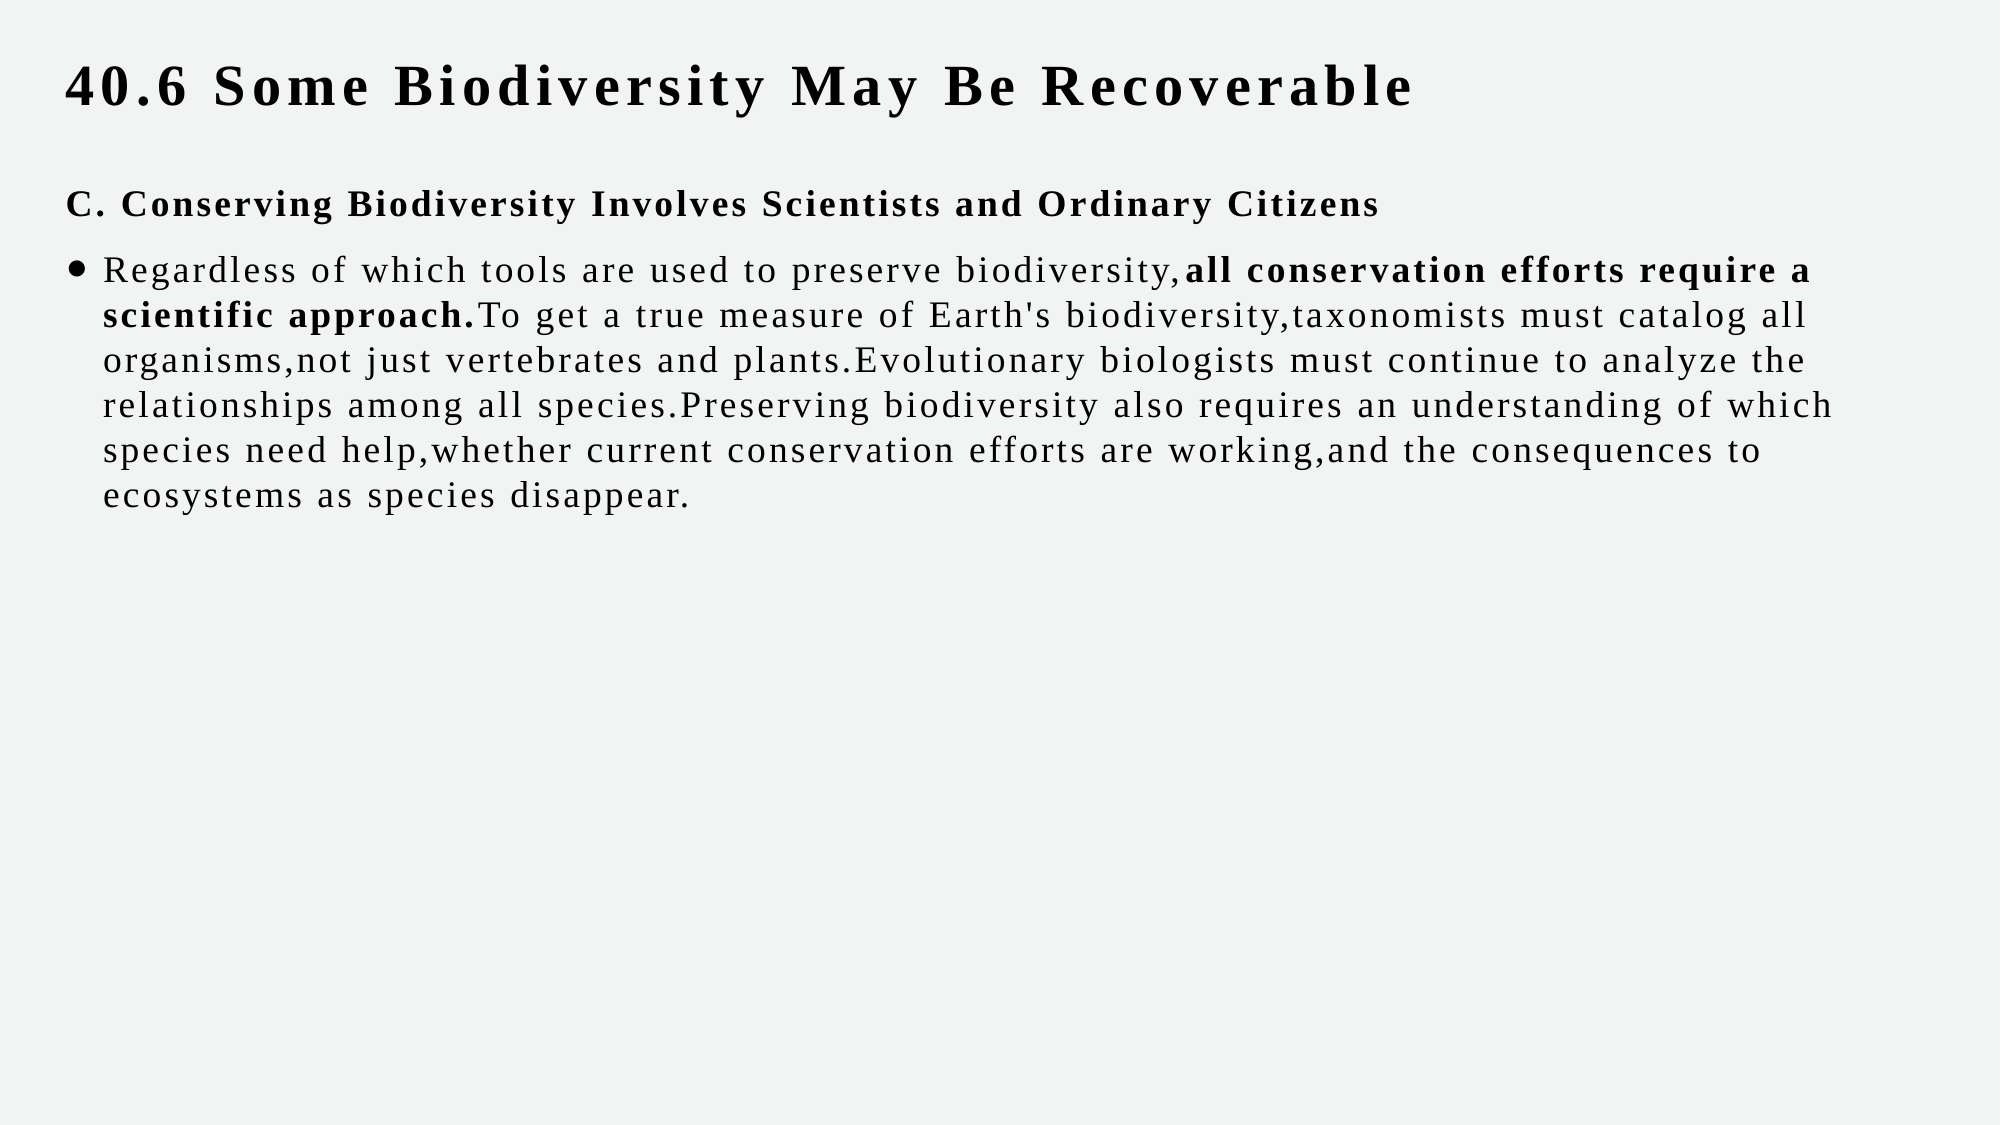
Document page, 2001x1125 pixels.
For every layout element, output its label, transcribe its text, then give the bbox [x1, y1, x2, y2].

text_box 40.6 Some Biodiversity May Be Recoverable [50, 24, 1991, 140]
text_box C. Conserving Biodiversity Involves Scientists and Ordinary Citizens Regardless of which tools are used to preserve biodiversity,all conservation efforts require a scientific approach.To get a true measure of Earth's biodiversity,taxonomists must catalog all organisms,not just vertebrates and plants.Evolutionary biologists must continue to analyze the relationships among all species.Preserving biodiversity also requires an understanding of which species need help,whether current conservation efforts are working,and the consequences to ecosystems as species disappear. [50, 171, 1975, 476]
